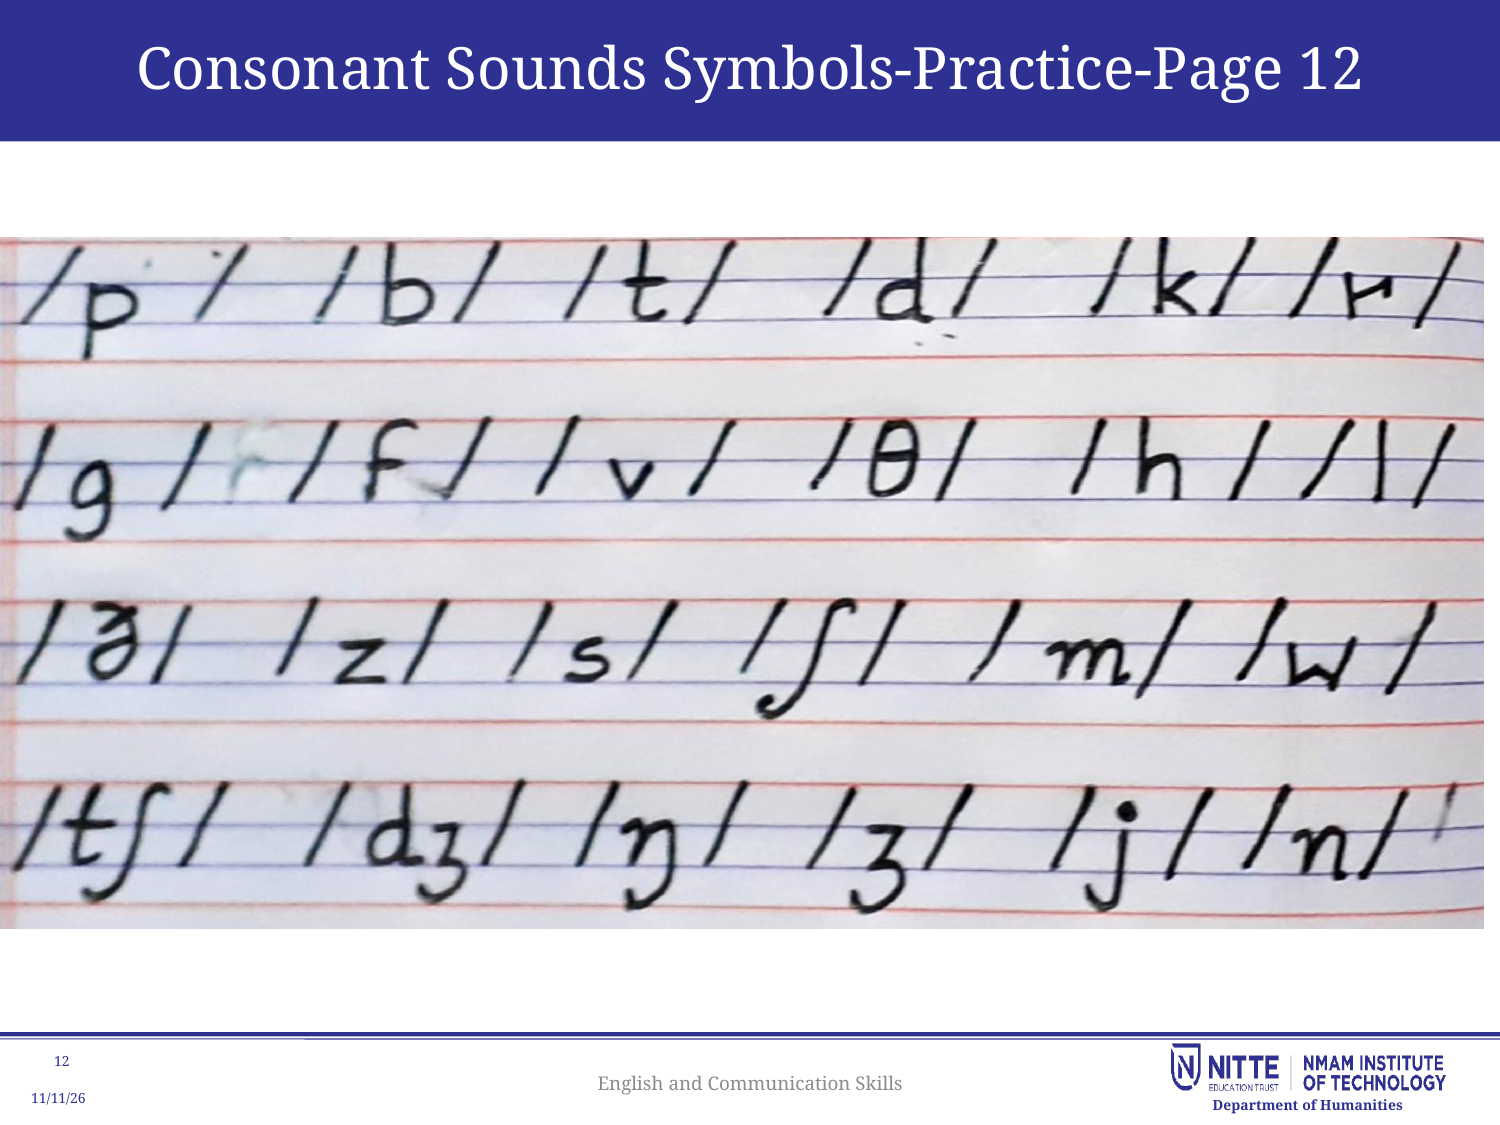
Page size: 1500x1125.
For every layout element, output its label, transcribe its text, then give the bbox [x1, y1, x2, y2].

title Consonant Sounds Symbols-Practice-Page 12 [0, 0, 1500, 142]
picture [0, 237, 1484, 929]
footer English and Communication Skills [496, 1053, 1004, 1114]
picture [1168, 1039, 1447, 1093]
